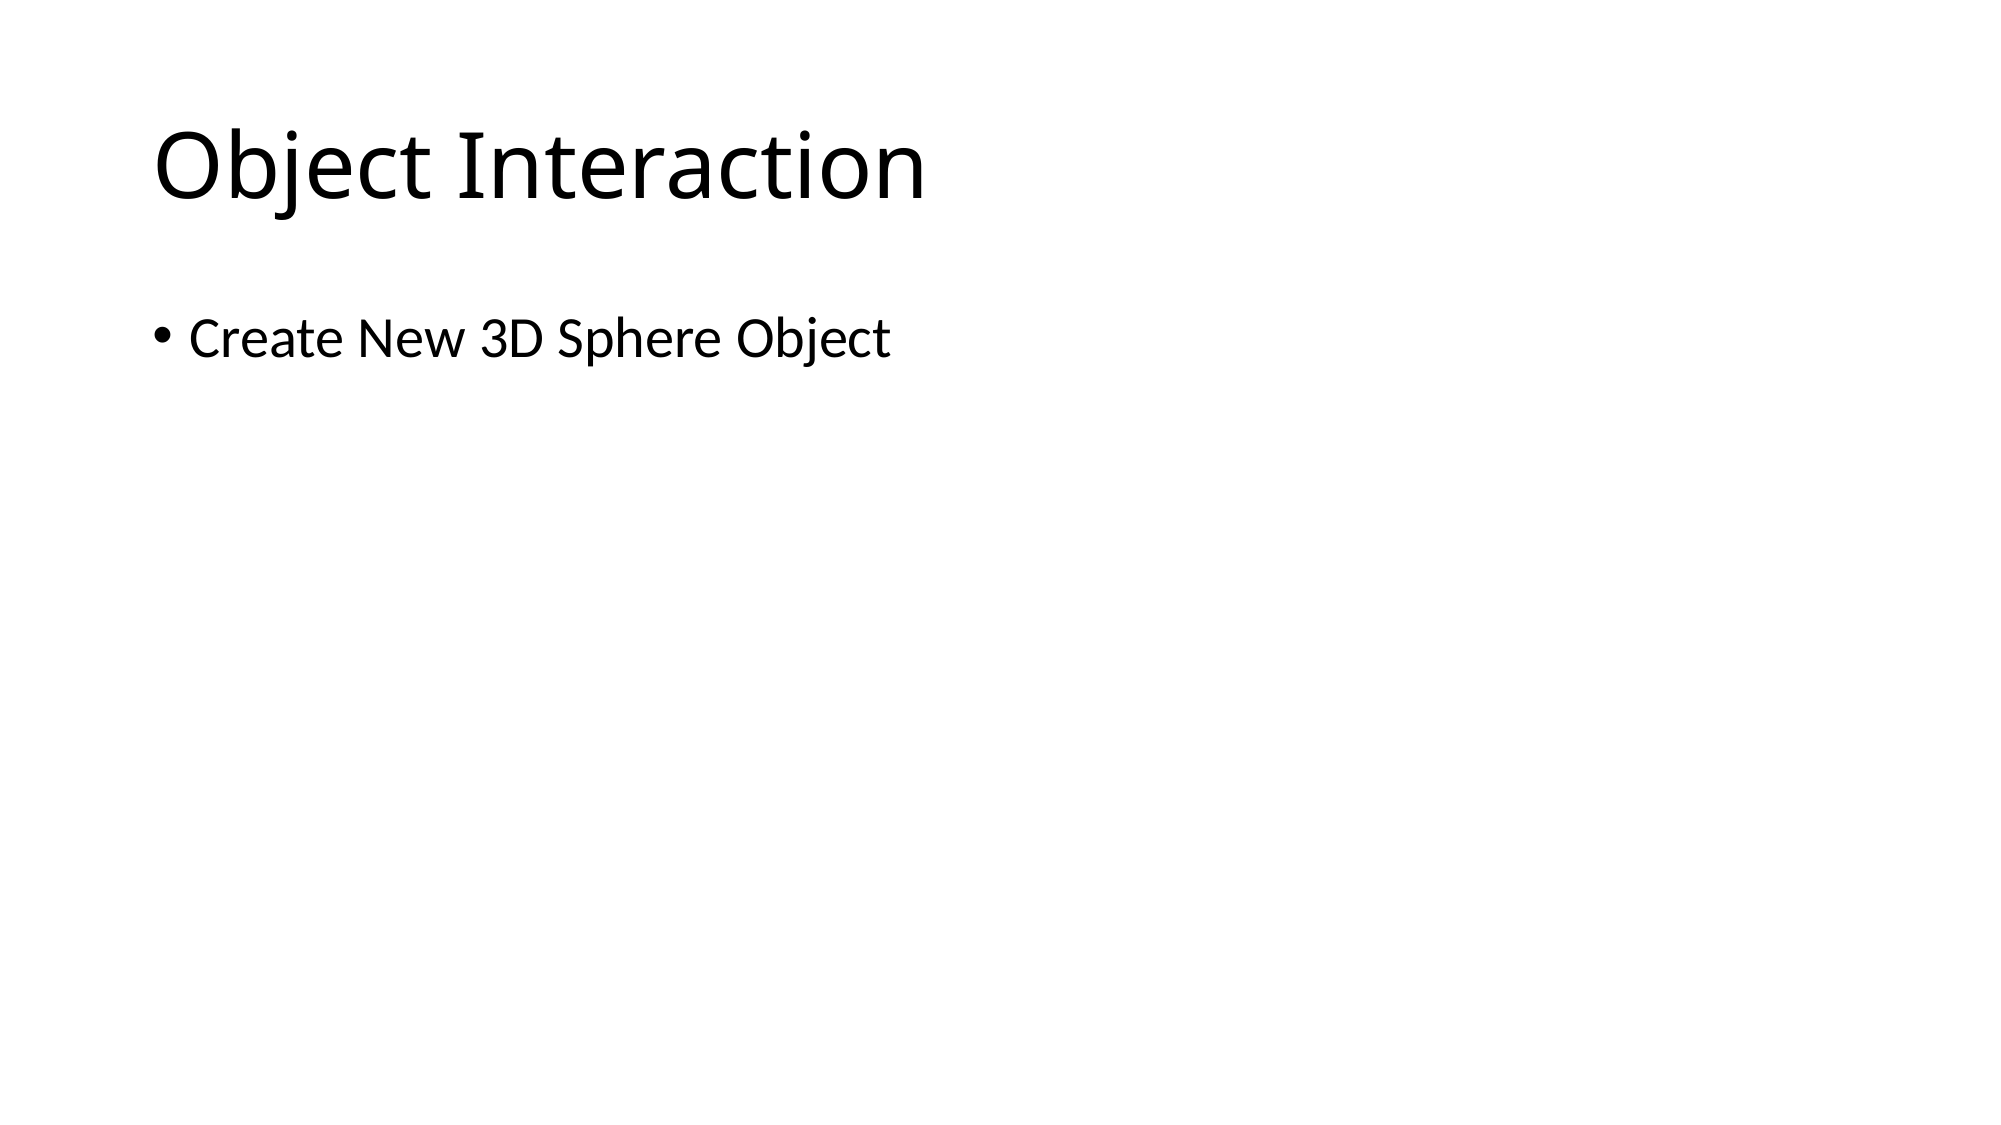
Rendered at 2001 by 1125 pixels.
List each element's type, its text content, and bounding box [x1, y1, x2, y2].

title Object Interaction [137, 59, 1863, 278]
list Create New 3D Sphere Object [137, 299, 1863, 1014]
